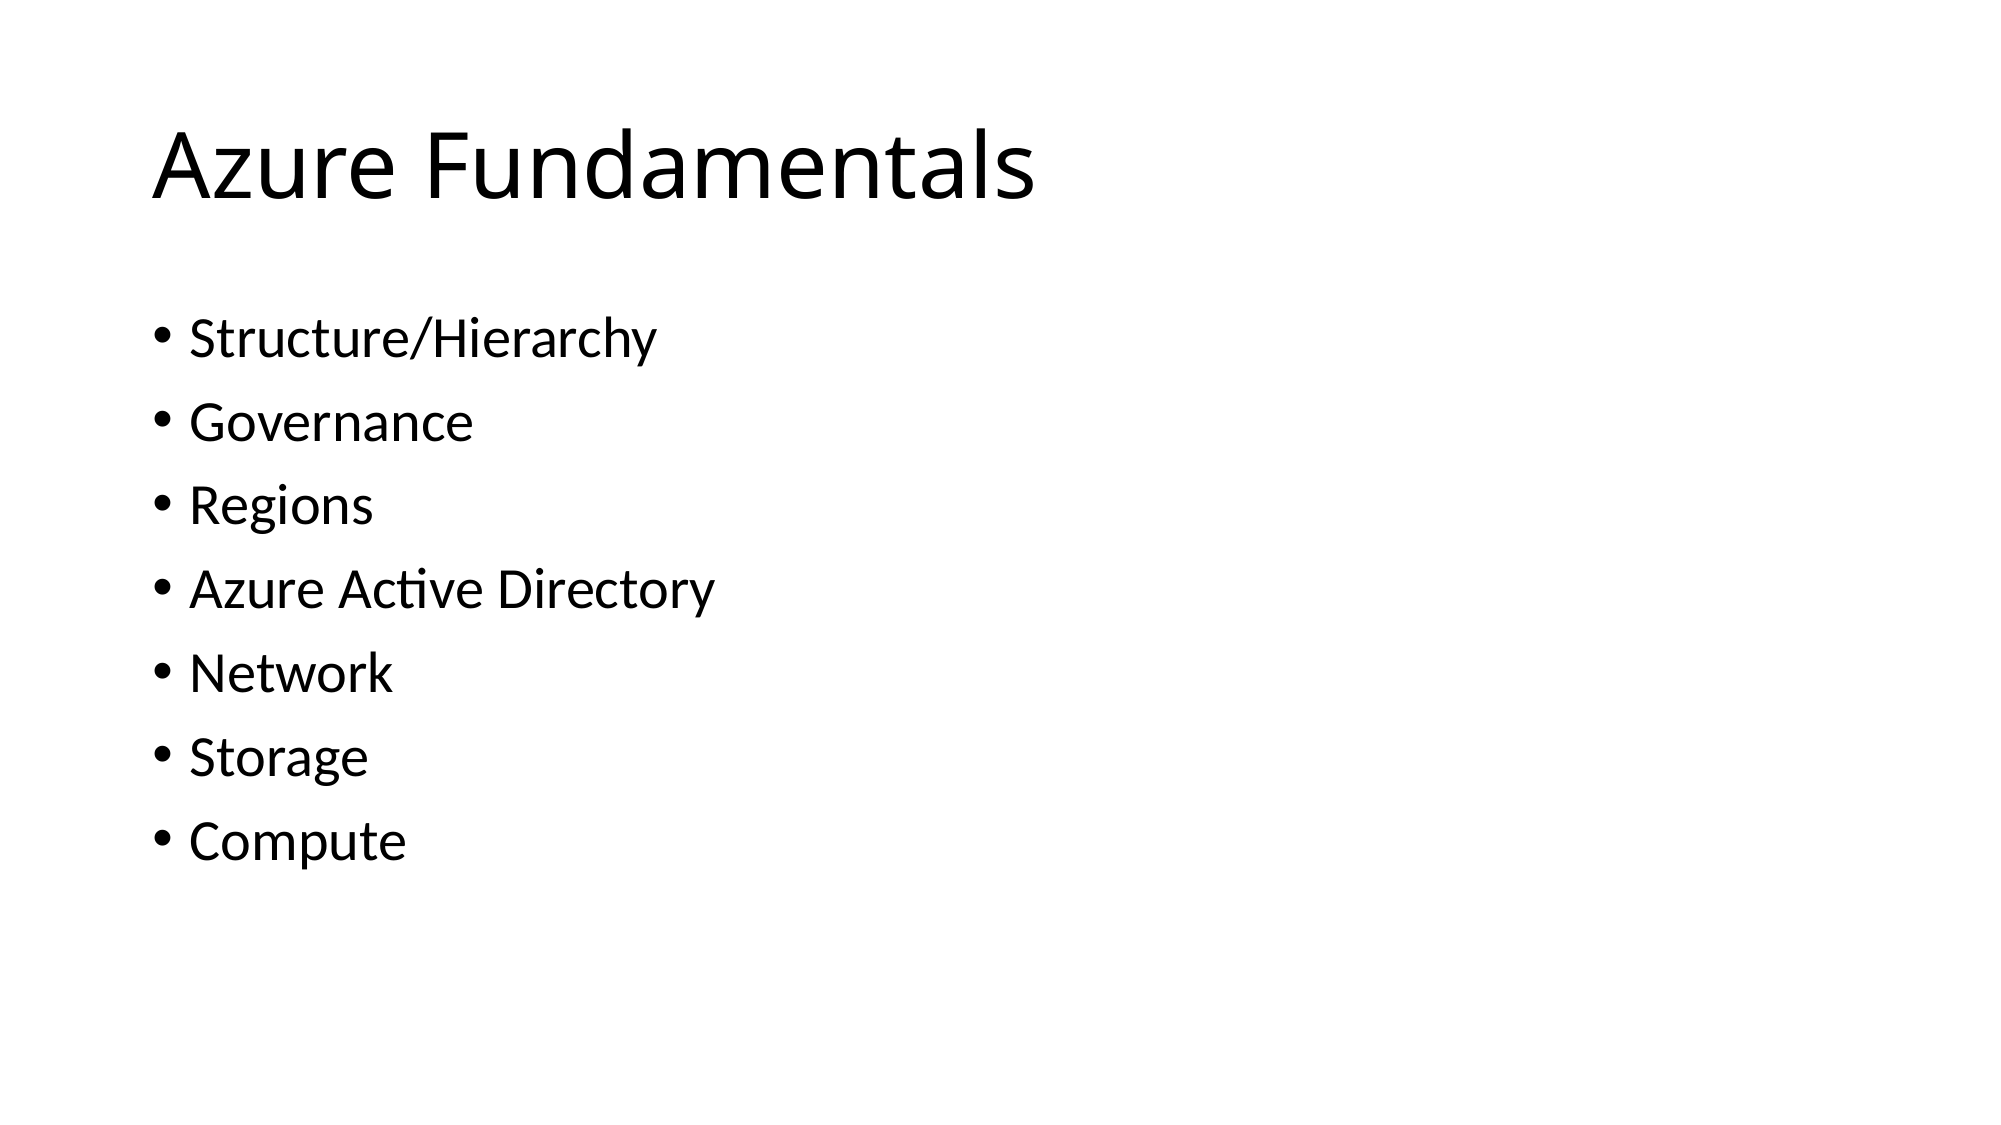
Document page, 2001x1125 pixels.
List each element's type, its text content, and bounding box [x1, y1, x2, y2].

list Structure/Hierarchy Governance Regions Azure Active Directory Network Storage Compute [137, 299, 1863, 1014]
title Azure Fundamentals [137, 59, 1863, 278]
